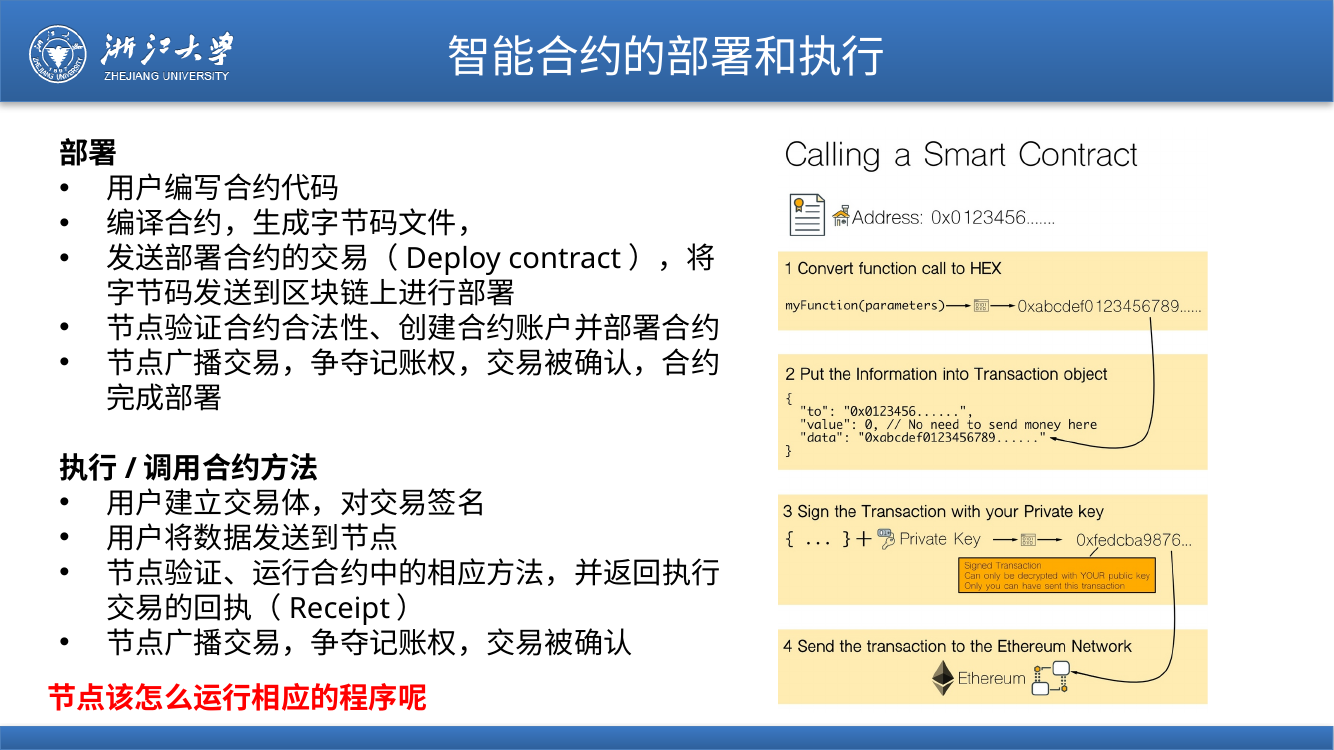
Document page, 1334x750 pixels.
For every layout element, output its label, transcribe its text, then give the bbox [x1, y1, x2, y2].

picture [777, 126, 1208, 713]
text_box 部署 用户编写合约代码 编译合约，生成字节码文件， 发送部署合约的交易（Deploy contract），将字节码发送到区块链上进行部署 节点验证合约合法性、创建合约账户并部署合约 节点广播交易，争夺记账权，交易被确认，合约完成部署 执行/调用合约方法 用户建立交易体，对交易签名 用户将数据发送到节点 节点验证、运行合约中的相应方法，并返回执行交易的回执（Receipt） 节点广播交易，争夺记账权，交易被确认 [44, 127, 748, 667]
title 智能合约的部署和执行 [0, 19, 1334, 91]
text_box 节点该怎么运行相应的程序呢 [0, 672, 556, 723]
